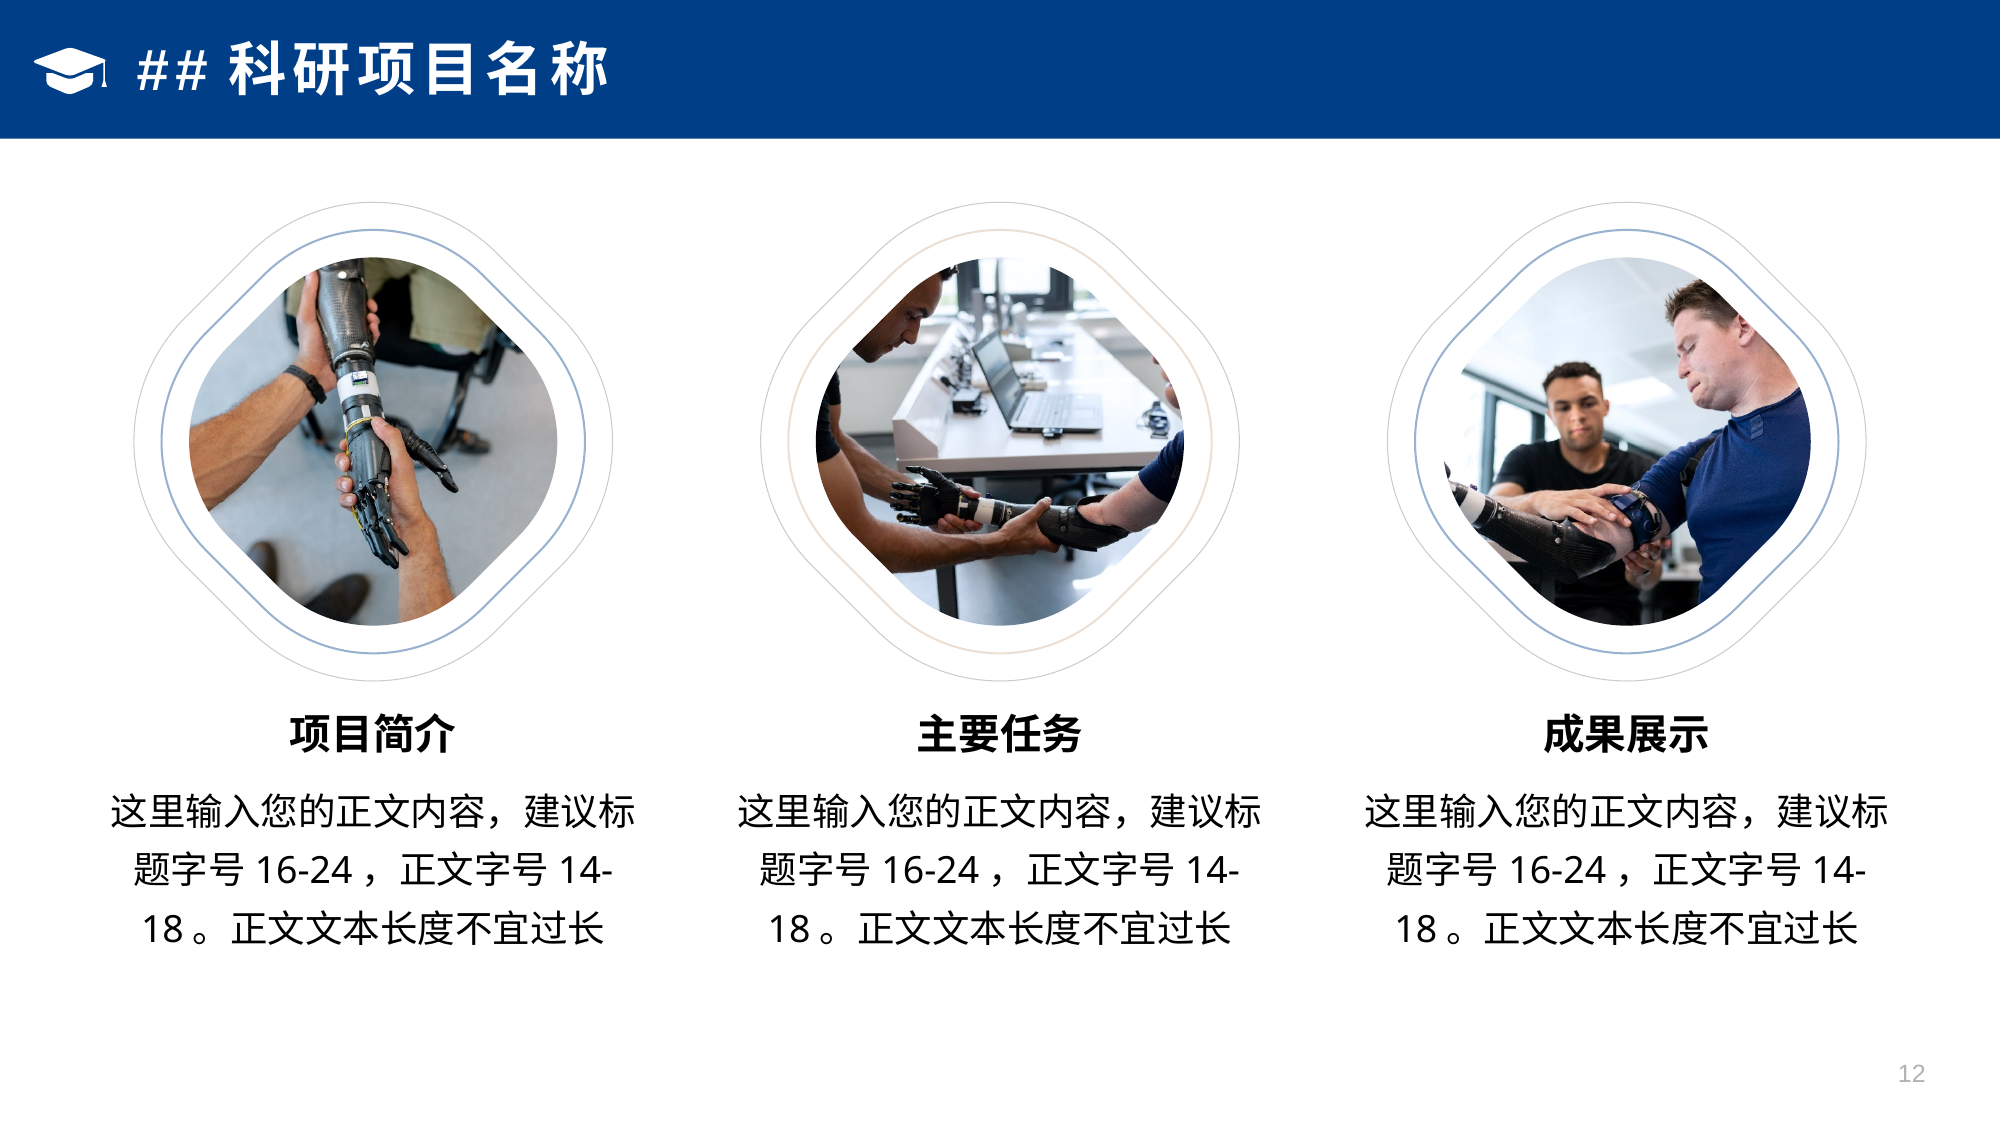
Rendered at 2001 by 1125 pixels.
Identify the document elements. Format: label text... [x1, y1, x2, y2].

text_box 这里输入您的正文内容，建议标题字号16-24，正文字号14-18。正文文本长度不宜过长 [731, 774, 1269, 950]
text_box 这里输入您的正文内容，建议标题字号16-24，正文字号14-18。正文文本长度不宜过长 [1358, 774, 1896, 950]
text_box [0, 0, 2000, 140]
text_box 主要任务 [916, 707, 1084, 759]
text_box 这里输入您的正文内容，建议标题字号16-24，正文字号14-18。正文文本长度不宜过长 [104, 774, 642, 950]
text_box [1387, 202, 1867, 681]
text_box 项目简介 [289, 707, 457, 759]
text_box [760, 202, 1240, 681]
text_box 成果展示 [1543, 707, 1711, 759]
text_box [133, 202, 613, 681]
title ##科研项目名称 [124, 34, 1180, 110]
text_box [32, 46, 109, 96]
slide_number 12 [1490, 1042, 1941, 1103]
